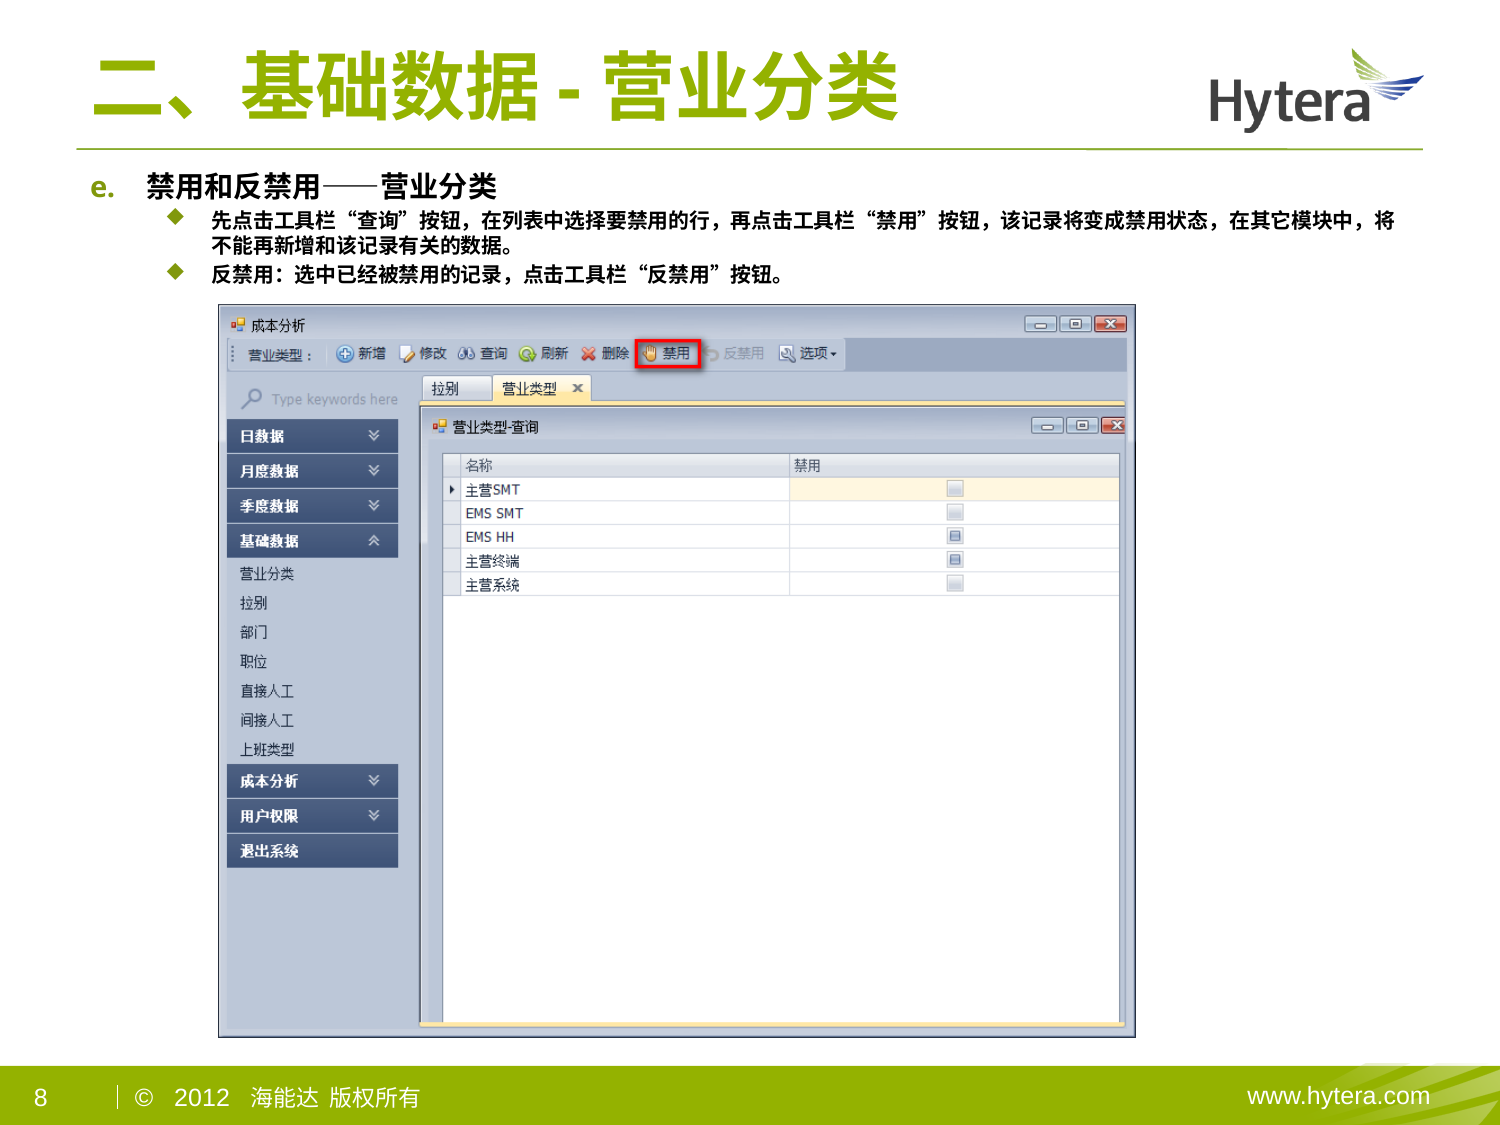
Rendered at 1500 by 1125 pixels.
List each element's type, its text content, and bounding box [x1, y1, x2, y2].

title 二、基础数据-营业分类 [75, 38, 1425, 131]
list 禁用和反禁用——营业分类 先点击工具栏“查询”按钮，在列表中选择要禁用的行，再点击工具栏“禁用”按钮，该记录将变成禁用状态，在其它模块中，将不能再新增和该记录有关的数据。 反禁用：选中已经被禁用的记录，点击工具栏“反禁用”按钮。 [75, 160, 1425, 1059]
picture [1135, 1063, 1500, 1125]
picture [218, 303, 1136, 1038]
